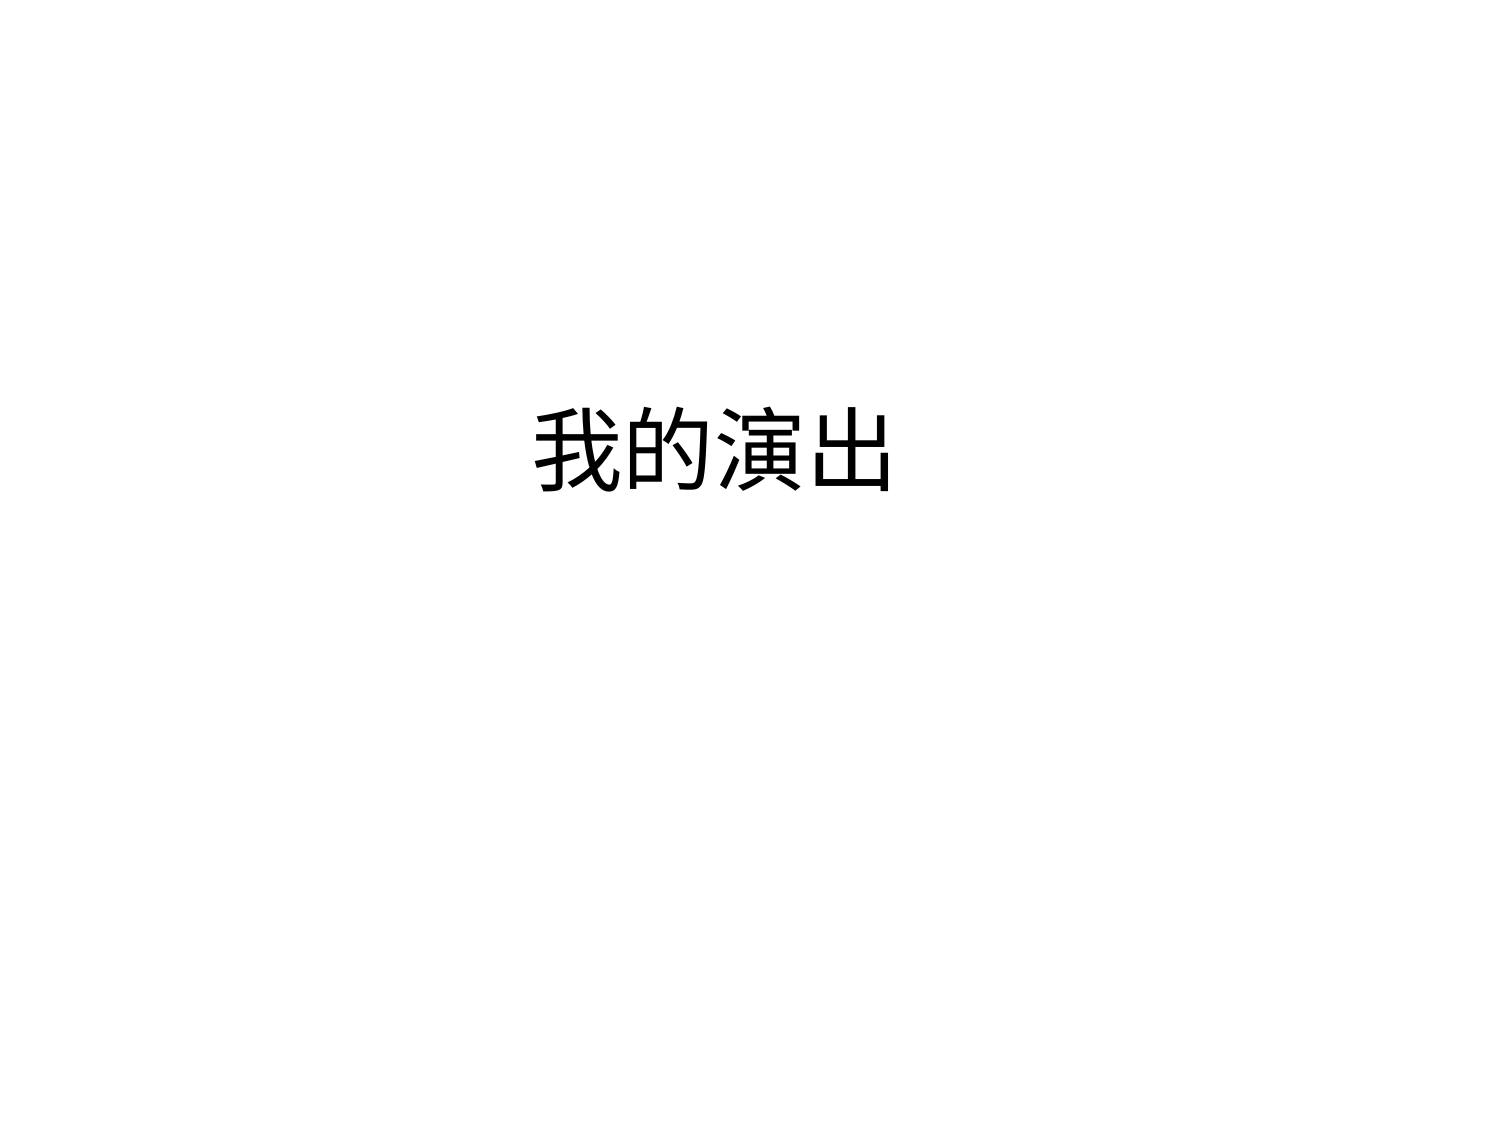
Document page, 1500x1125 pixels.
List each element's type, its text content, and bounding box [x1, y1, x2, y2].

text_box 我的演出 [301, 385, 1128, 510]
